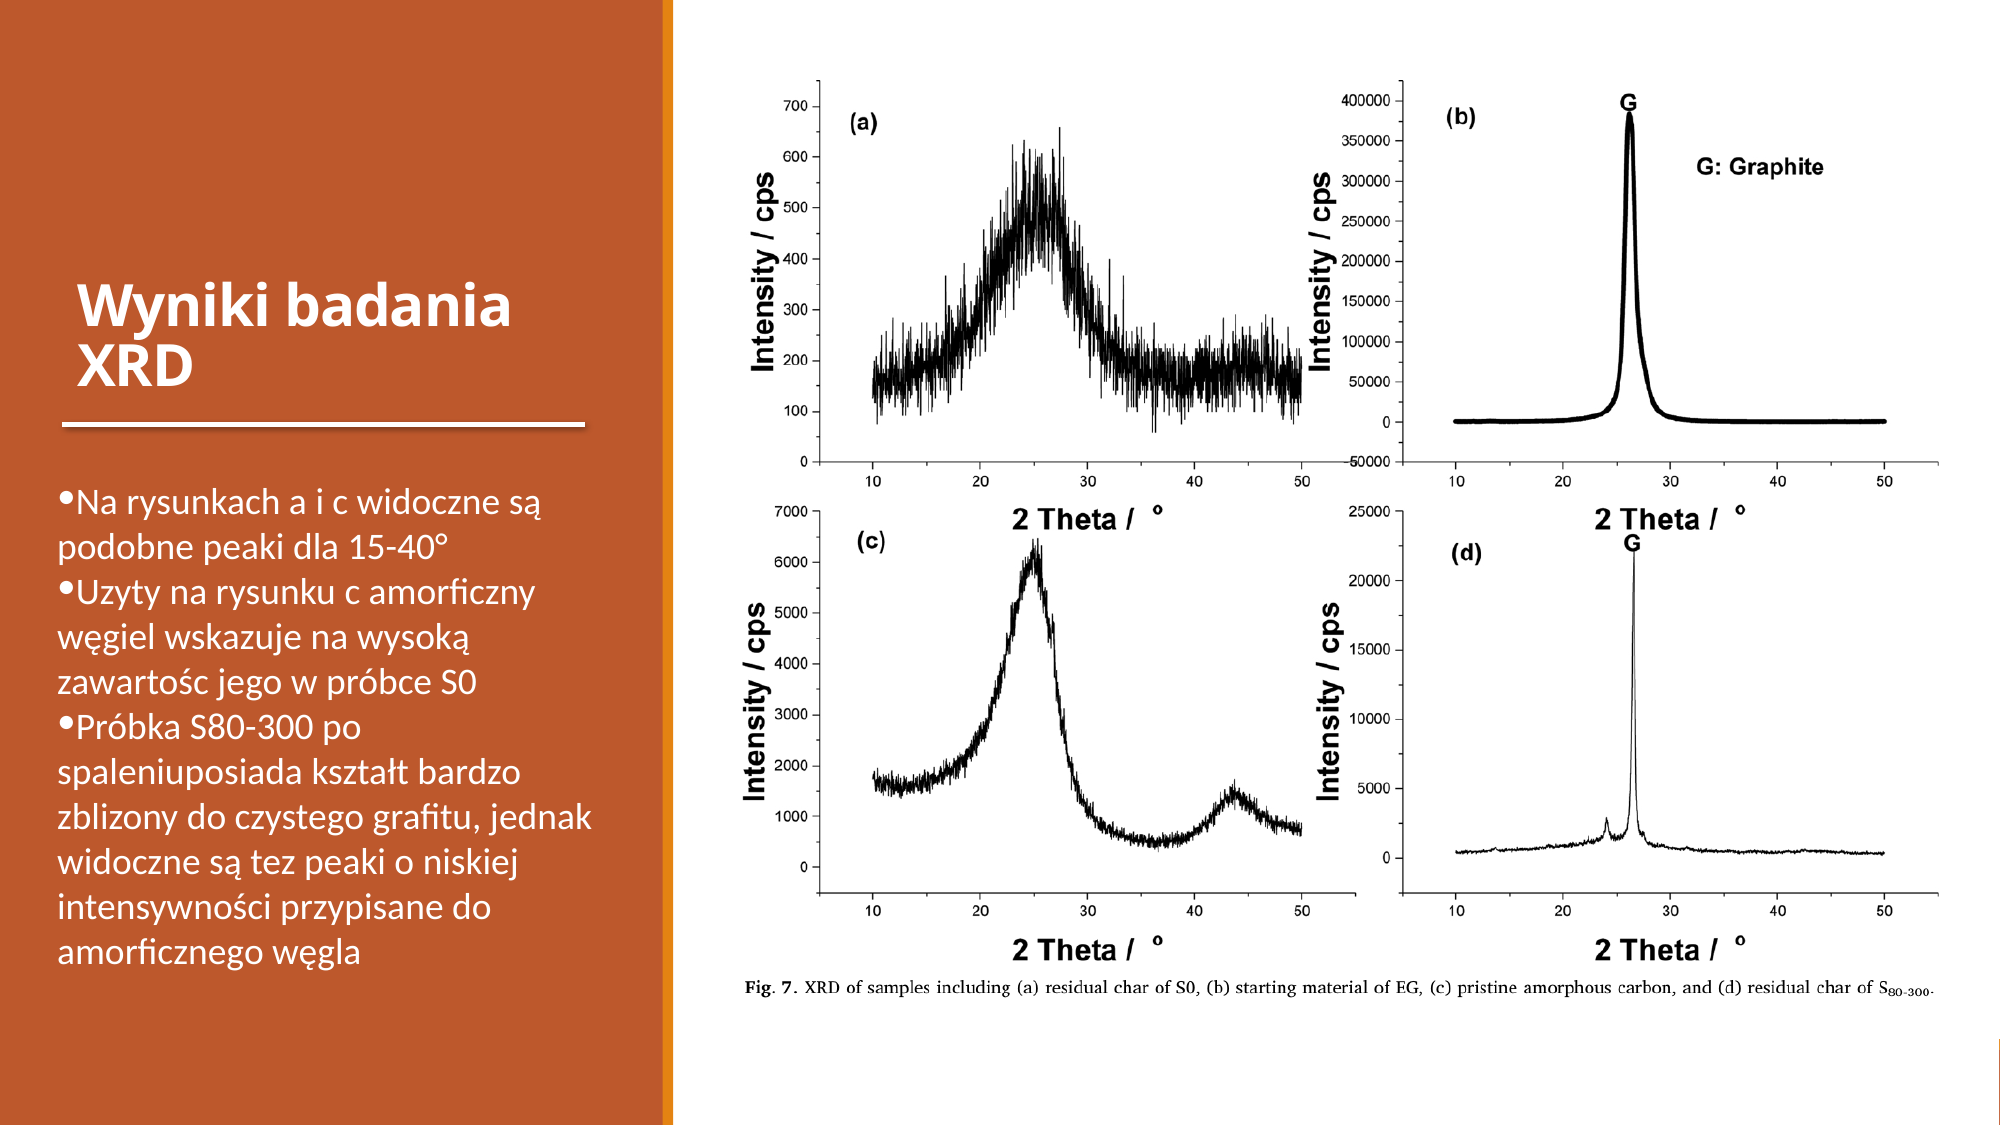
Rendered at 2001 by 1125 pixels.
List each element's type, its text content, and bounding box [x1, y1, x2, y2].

picture [698, 59, 1958, 1010]
text_box [0, 0, 661, 1125]
text_box [661, 0, 674, 282]
text_box Na rysunkach a i c widoczne są podobne peaki dla 15-40° Uzyty na rysunku c amorficzny węgiel wskazuje na wysoką zawartośc jego w próbce S0 Próbka S80-300 po spaleniuposiada kształt bardzo zblizony do czystego grafitu, jednak widoczne są tez peaki o niskiej intensywności przypisane do amorficznego węgla [42, 469, 624, 1020]
text_box [661, 296, 674, 1125]
text_box [674, 0, 2000, 1125]
title Wyniki badania XRD [62, 60, 624, 406]
